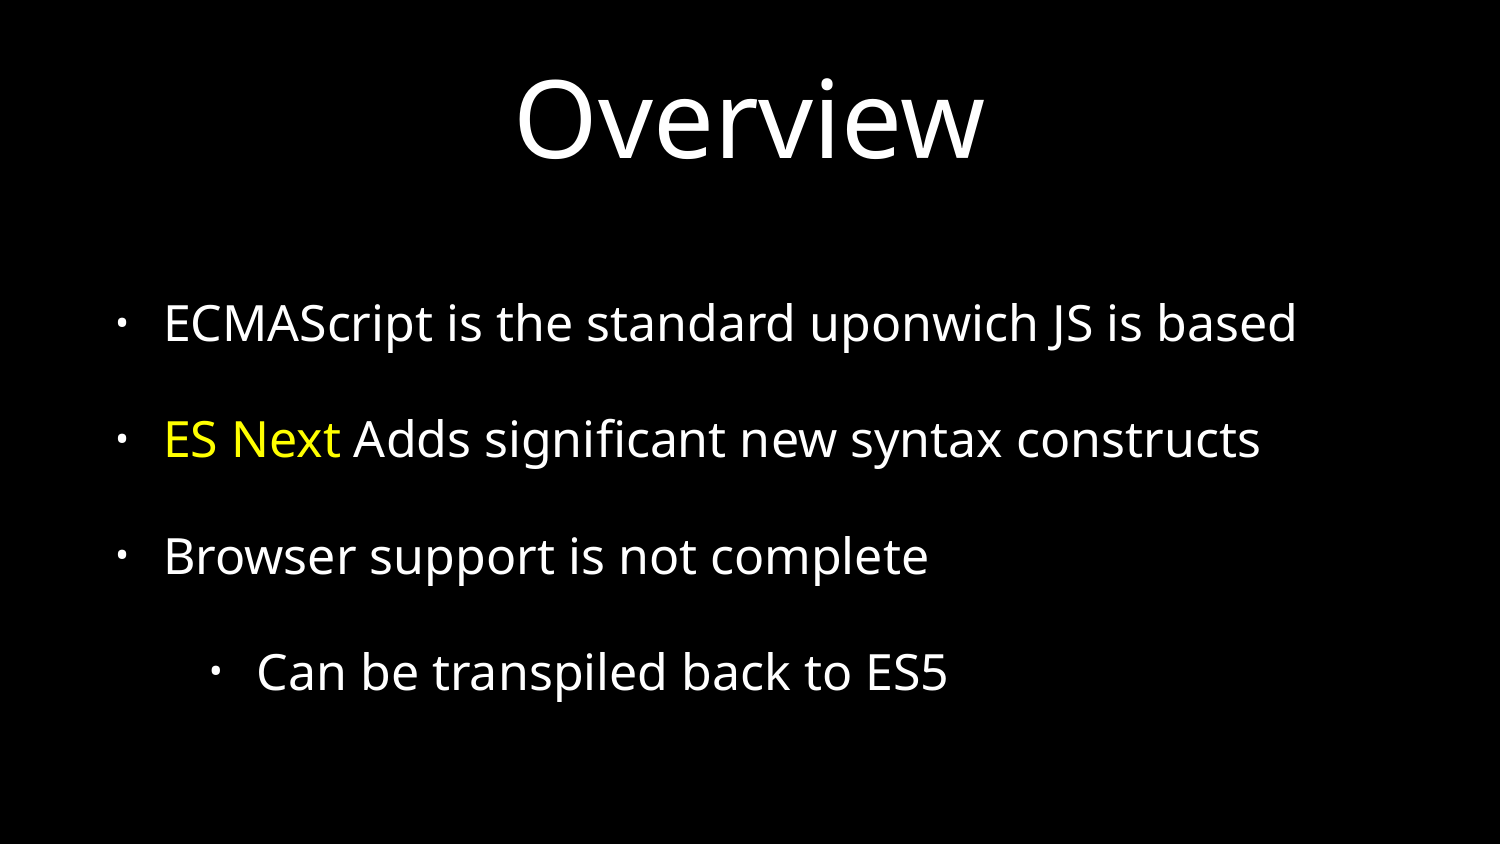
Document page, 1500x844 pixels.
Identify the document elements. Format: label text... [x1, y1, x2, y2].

title Overview [109, 21, 1391, 209]
list ECMAScript is the standard uponwich JS is based ES Next Adds significant new syntax constructs Browser support is not complete Can be transpiled back to ES5 [109, 224, 1391, 768]
